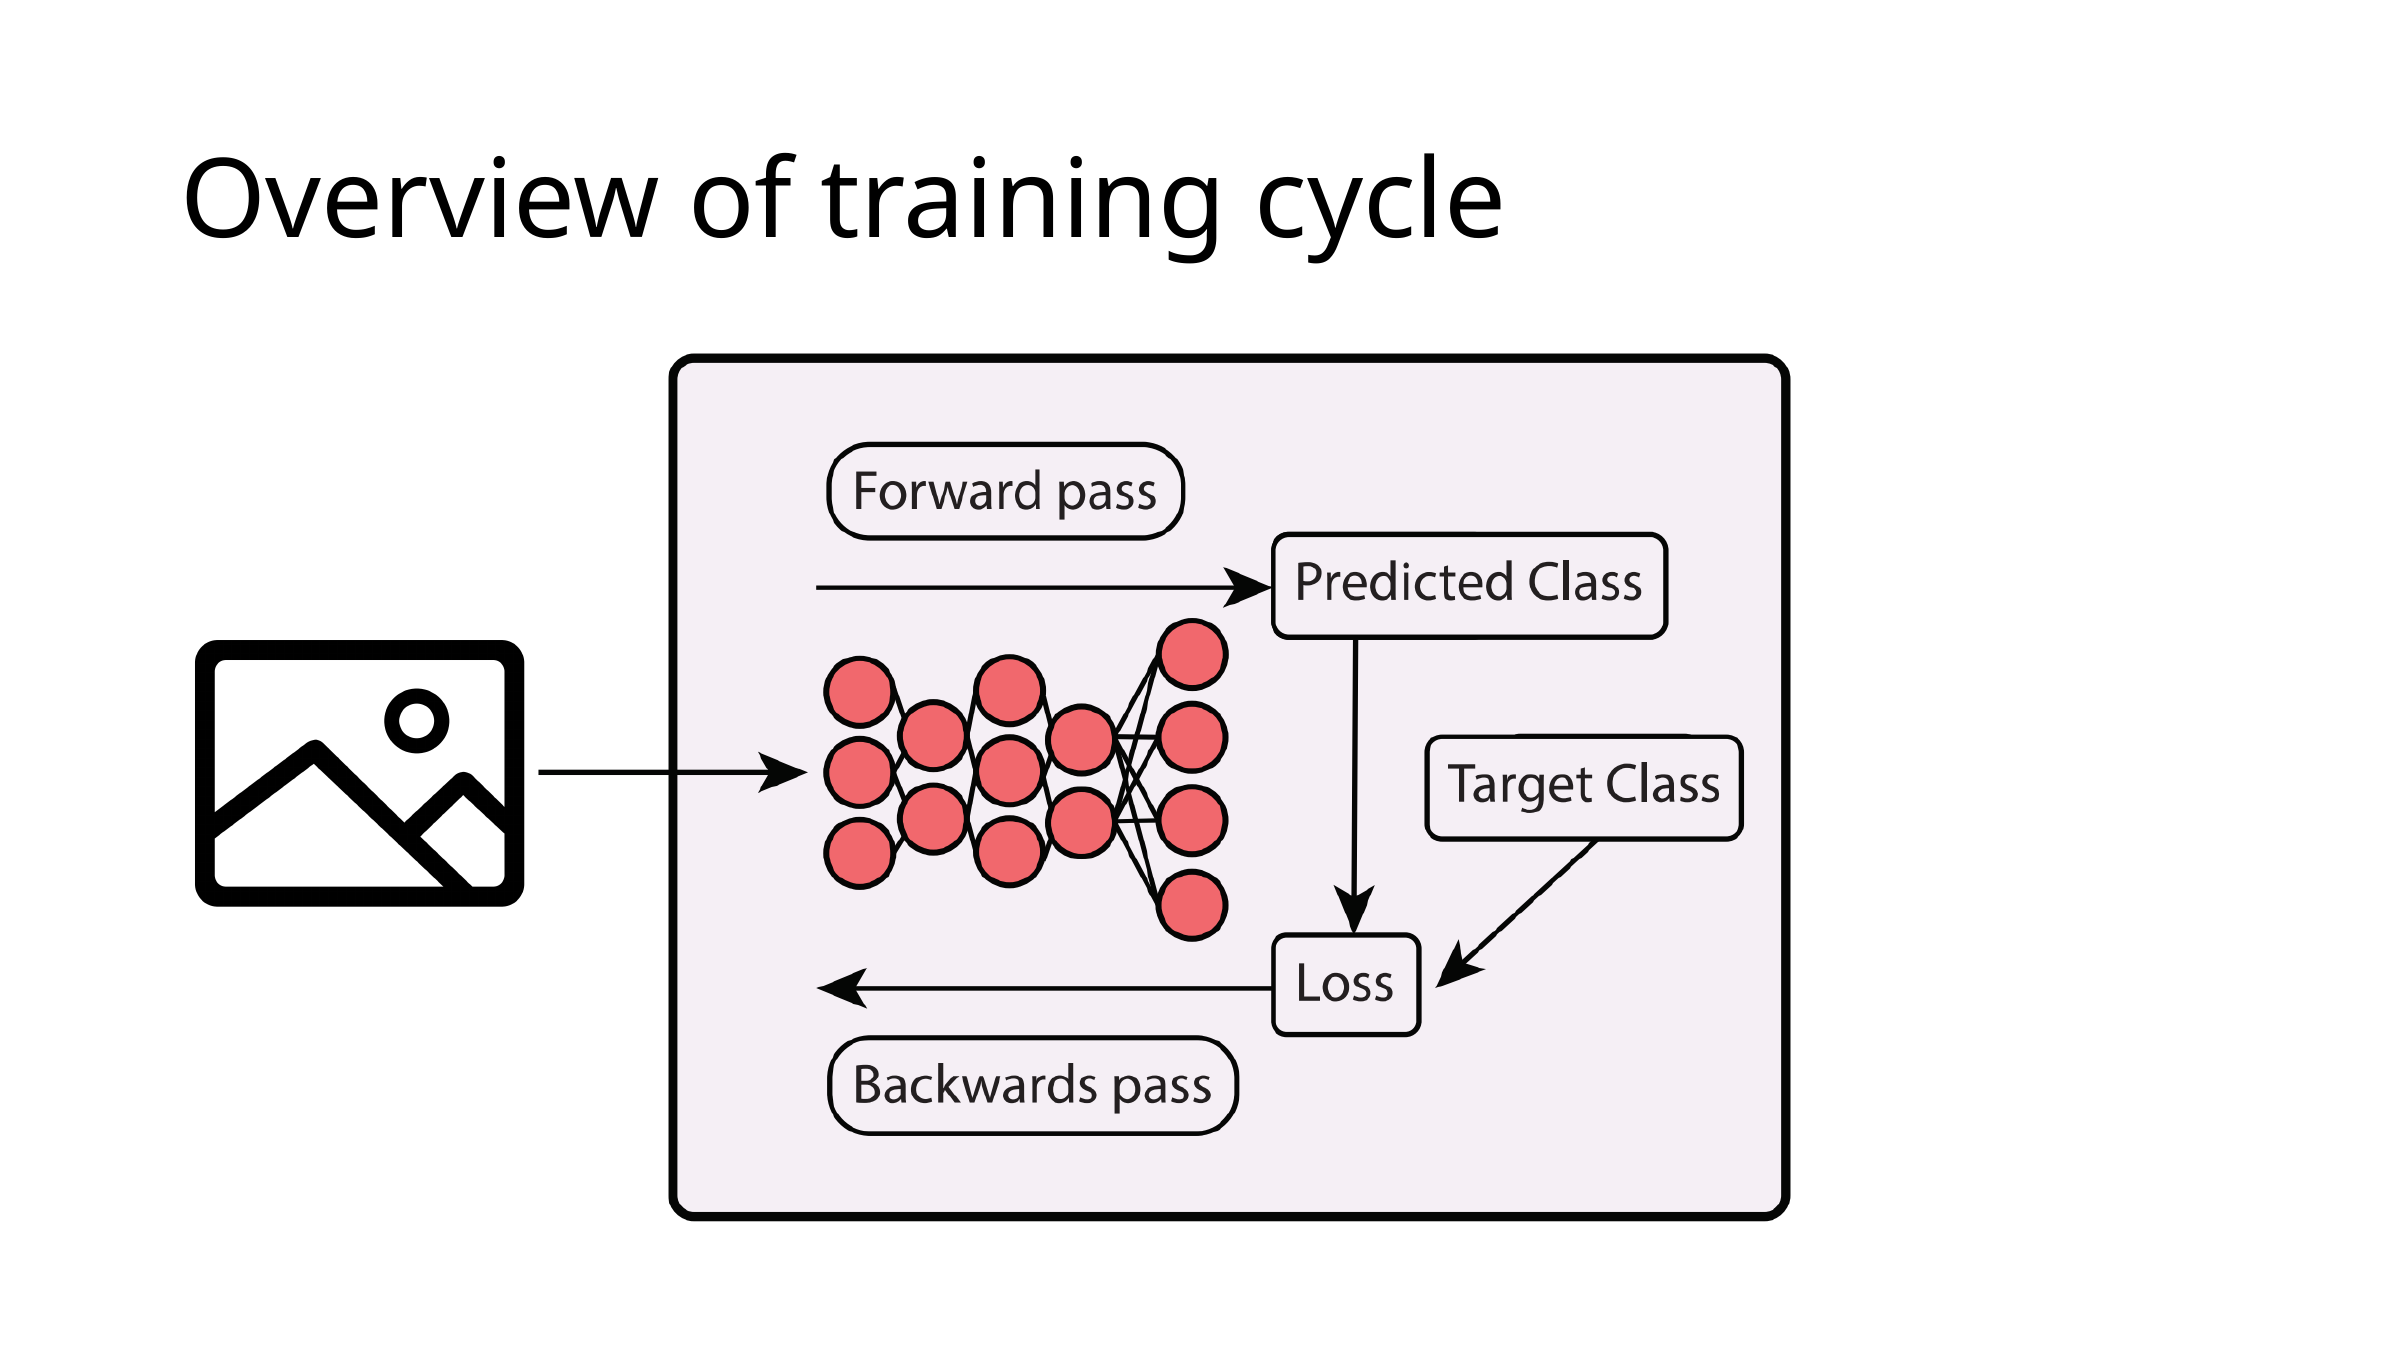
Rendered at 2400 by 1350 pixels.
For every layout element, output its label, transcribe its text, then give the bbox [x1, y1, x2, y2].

picture [188, 287, 1956, 1319]
title Overview of training cycle [165, 71, 2235, 333]
